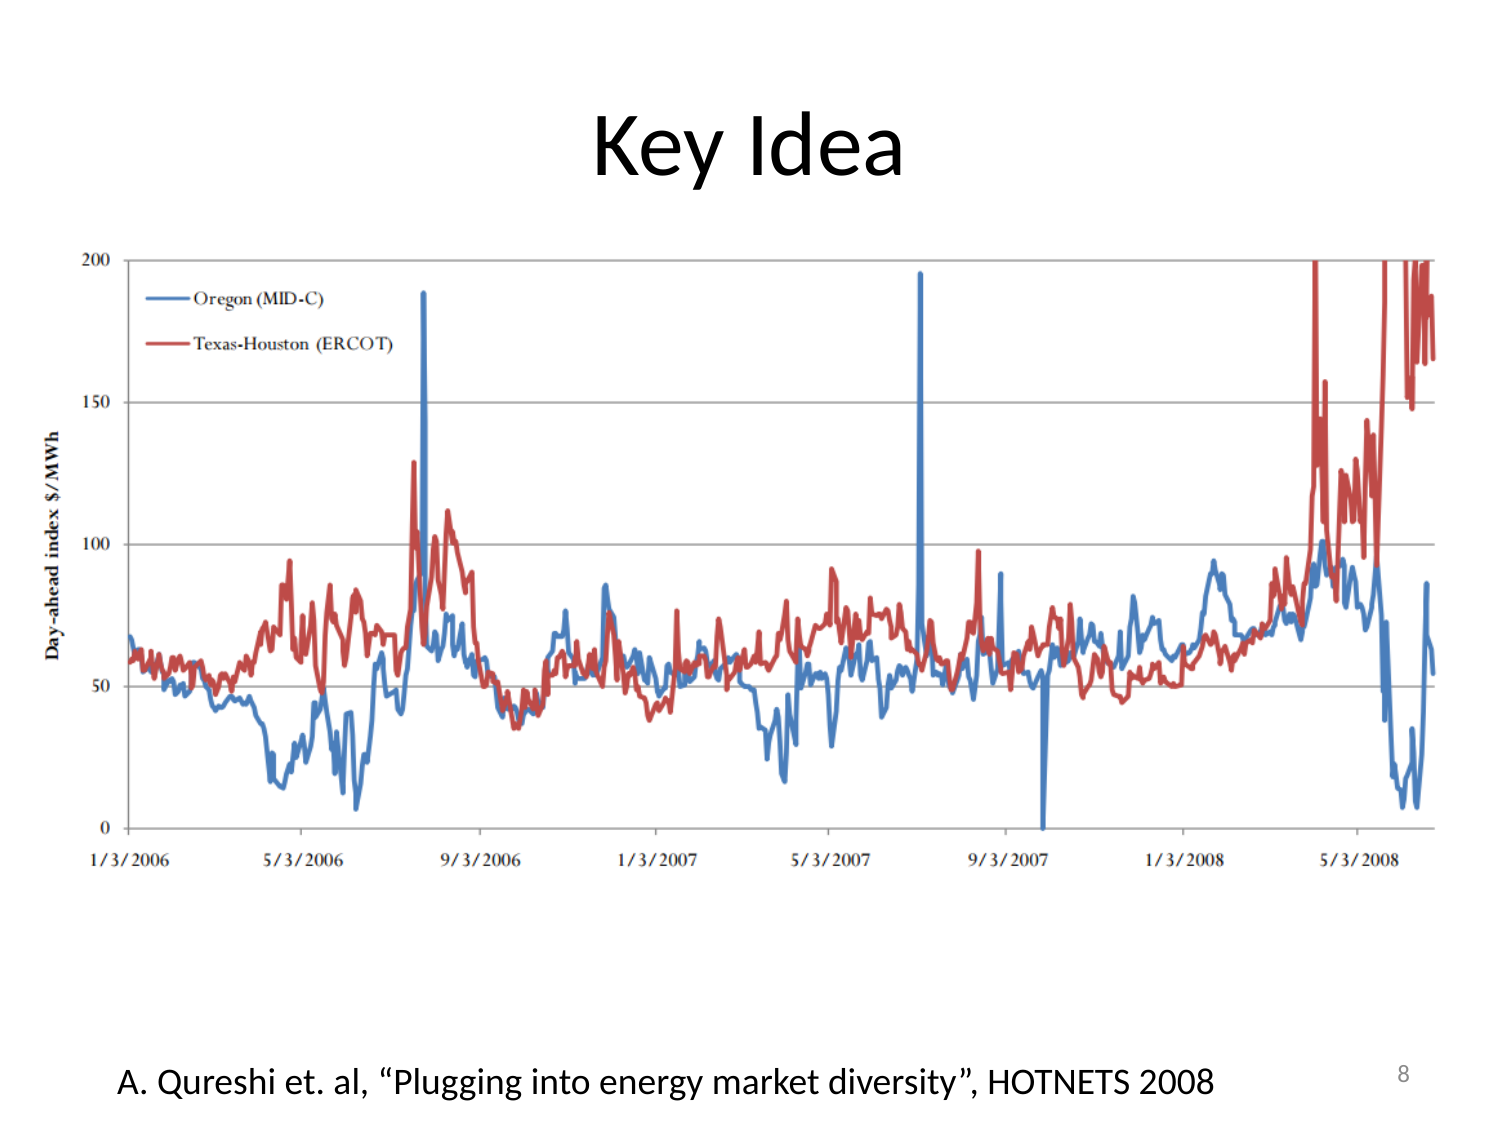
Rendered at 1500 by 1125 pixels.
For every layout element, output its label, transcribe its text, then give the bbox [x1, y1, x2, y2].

text_box A. Qureshi et. al, “Plugging into energy market diversity”, HOTNETS 2008 [102, 1049, 1232, 1110]
text_box Key Idea [74, 45, 1425, 233]
slide_number 8 [1074, 1042, 1425, 1103]
picture [30, 236, 1476, 888]
